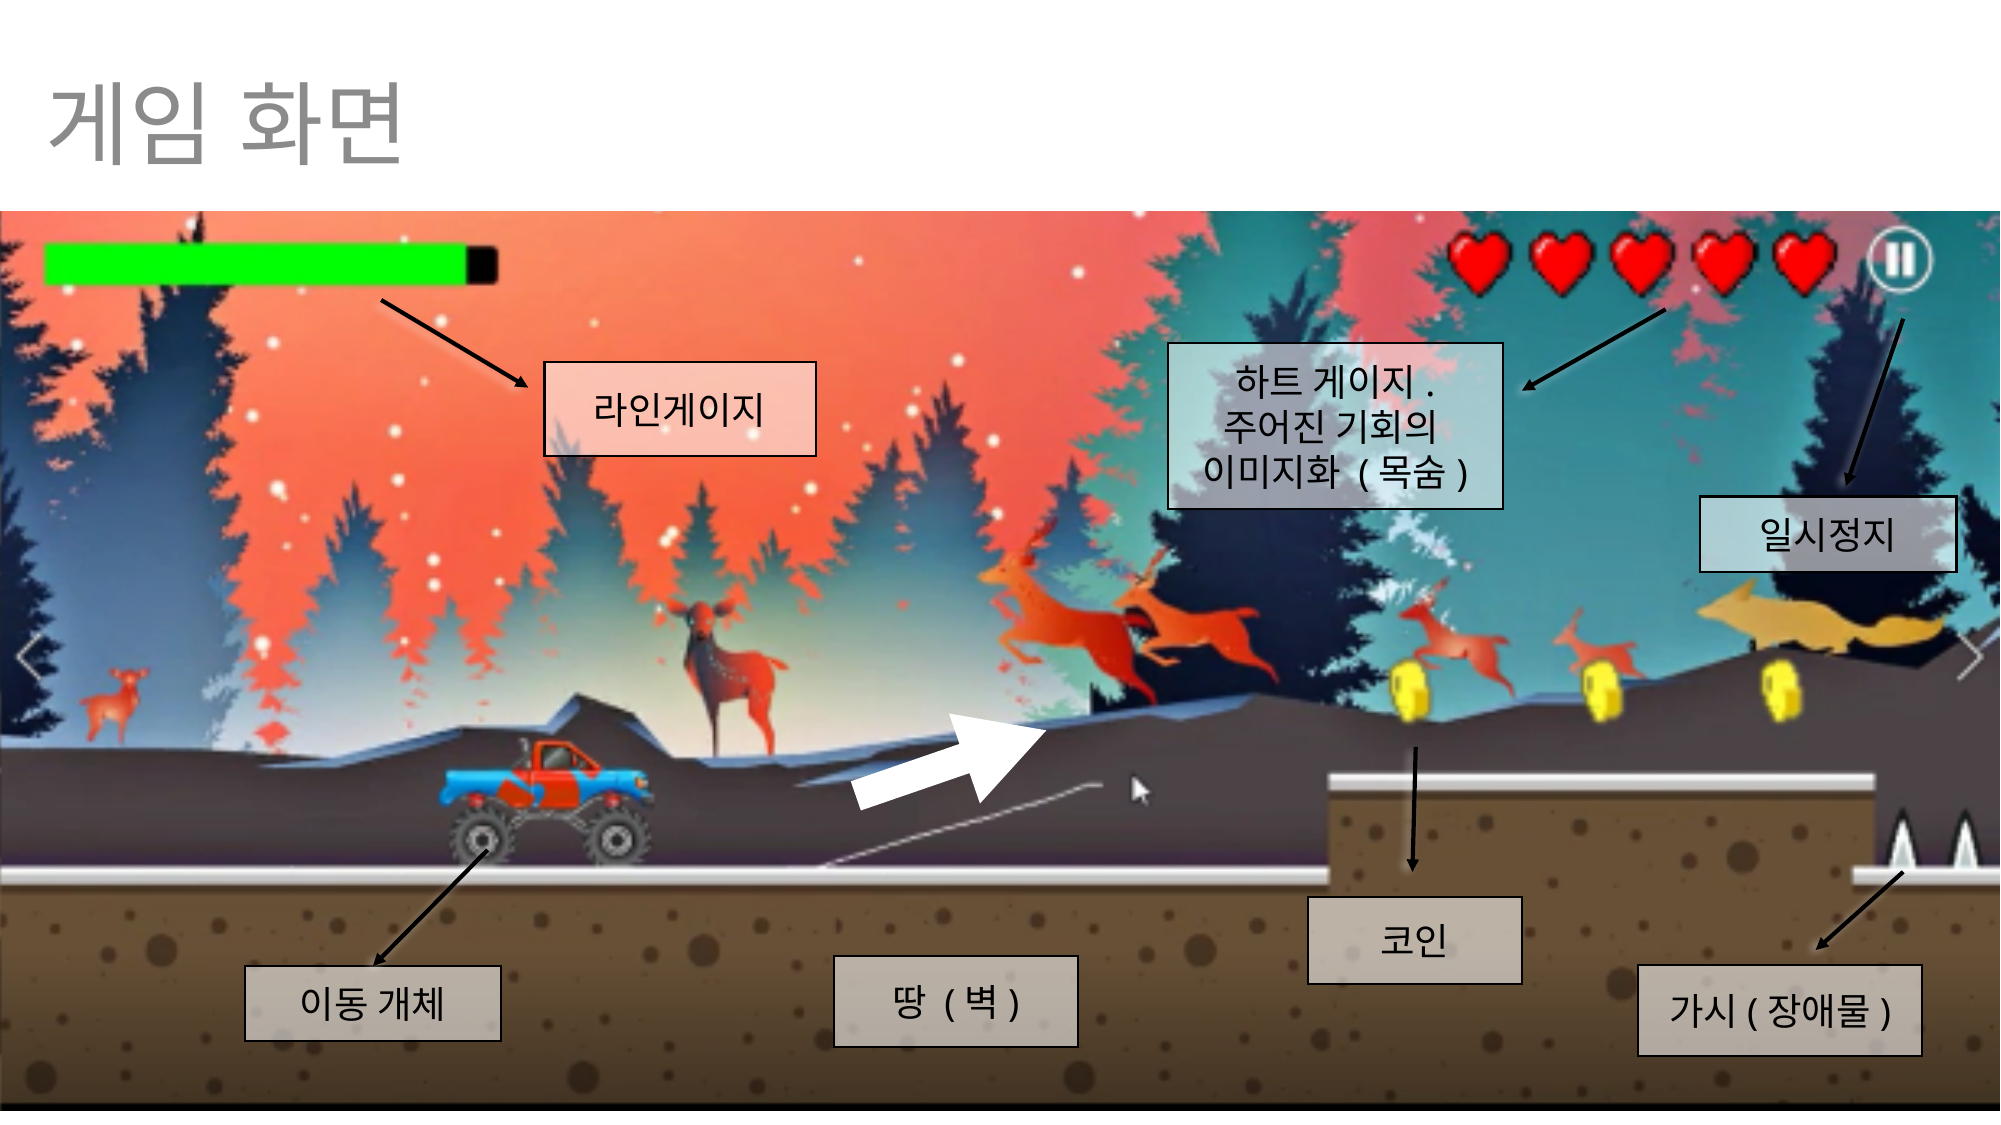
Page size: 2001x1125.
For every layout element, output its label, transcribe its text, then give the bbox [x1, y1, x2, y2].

picture [0, 211, 2000, 1111]
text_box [1815, 871, 1904, 951]
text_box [1845, 318, 1904, 487]
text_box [381, 299, 529, 388]
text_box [1412, 746, 1416, 872]
title 게임 화면 [30, 19, 1756, 211]
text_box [1521, 309, 1666, 391]
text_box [372, 849, 488, 967]
